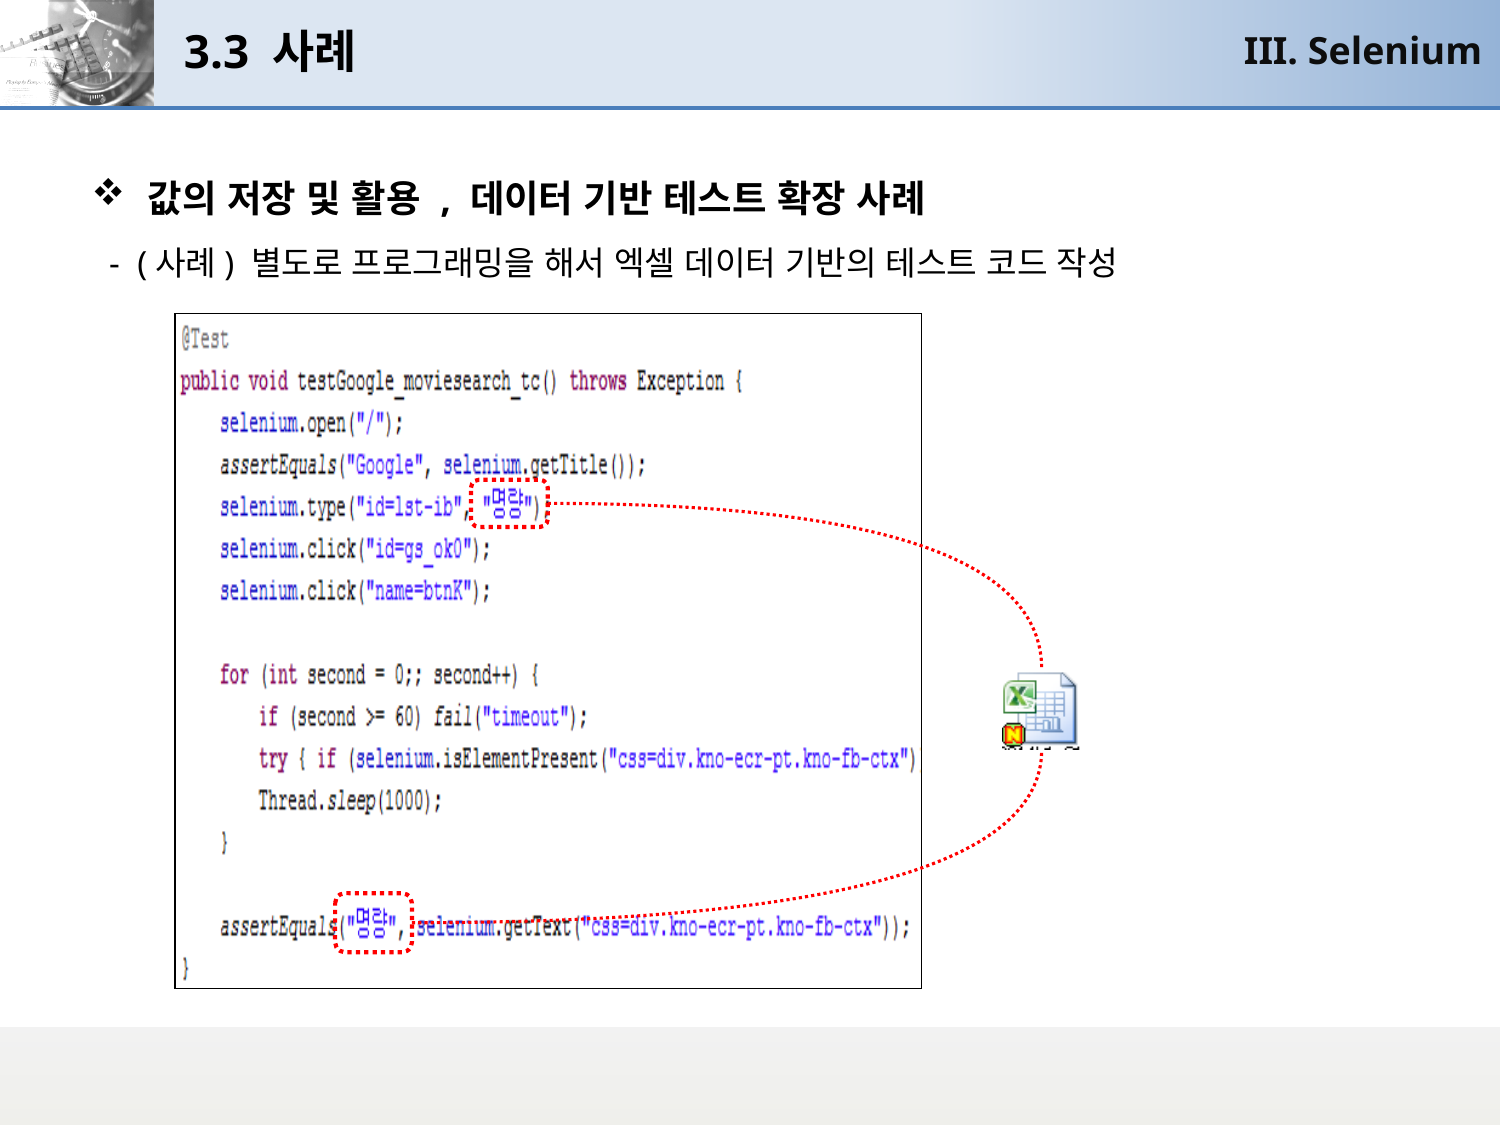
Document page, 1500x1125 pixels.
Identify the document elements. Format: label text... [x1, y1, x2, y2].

picture [1002, 668, 1081, 751]
picture [175, 314, 922, 988]
title 3.3 사례 [169, 7, 1056, 94]
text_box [547, 503, 1042, 669]
text_box III. Selenium [1021, 19, 1483, 78]
list 값의 저장 및 활용 , 데이터 기반 테스트 확장 사례 - (사례) 별도로 프로그래밍을 해서 엑셀 데이터 기반의 테스트 코드 작성 [76, 149, 1459, 1012]
picture [0, 0, 154, 106]
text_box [411, 749, 1042, 924]
